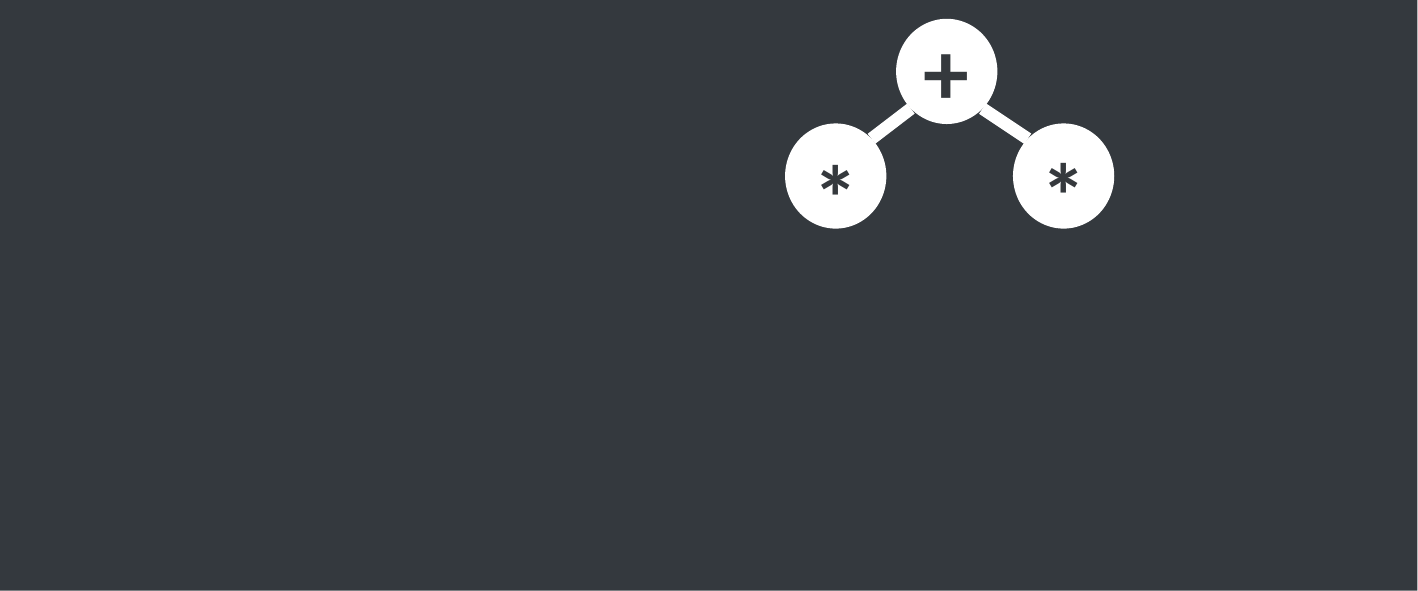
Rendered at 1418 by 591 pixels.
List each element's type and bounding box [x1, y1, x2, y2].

text_box [0, 0, 1418, 591]
